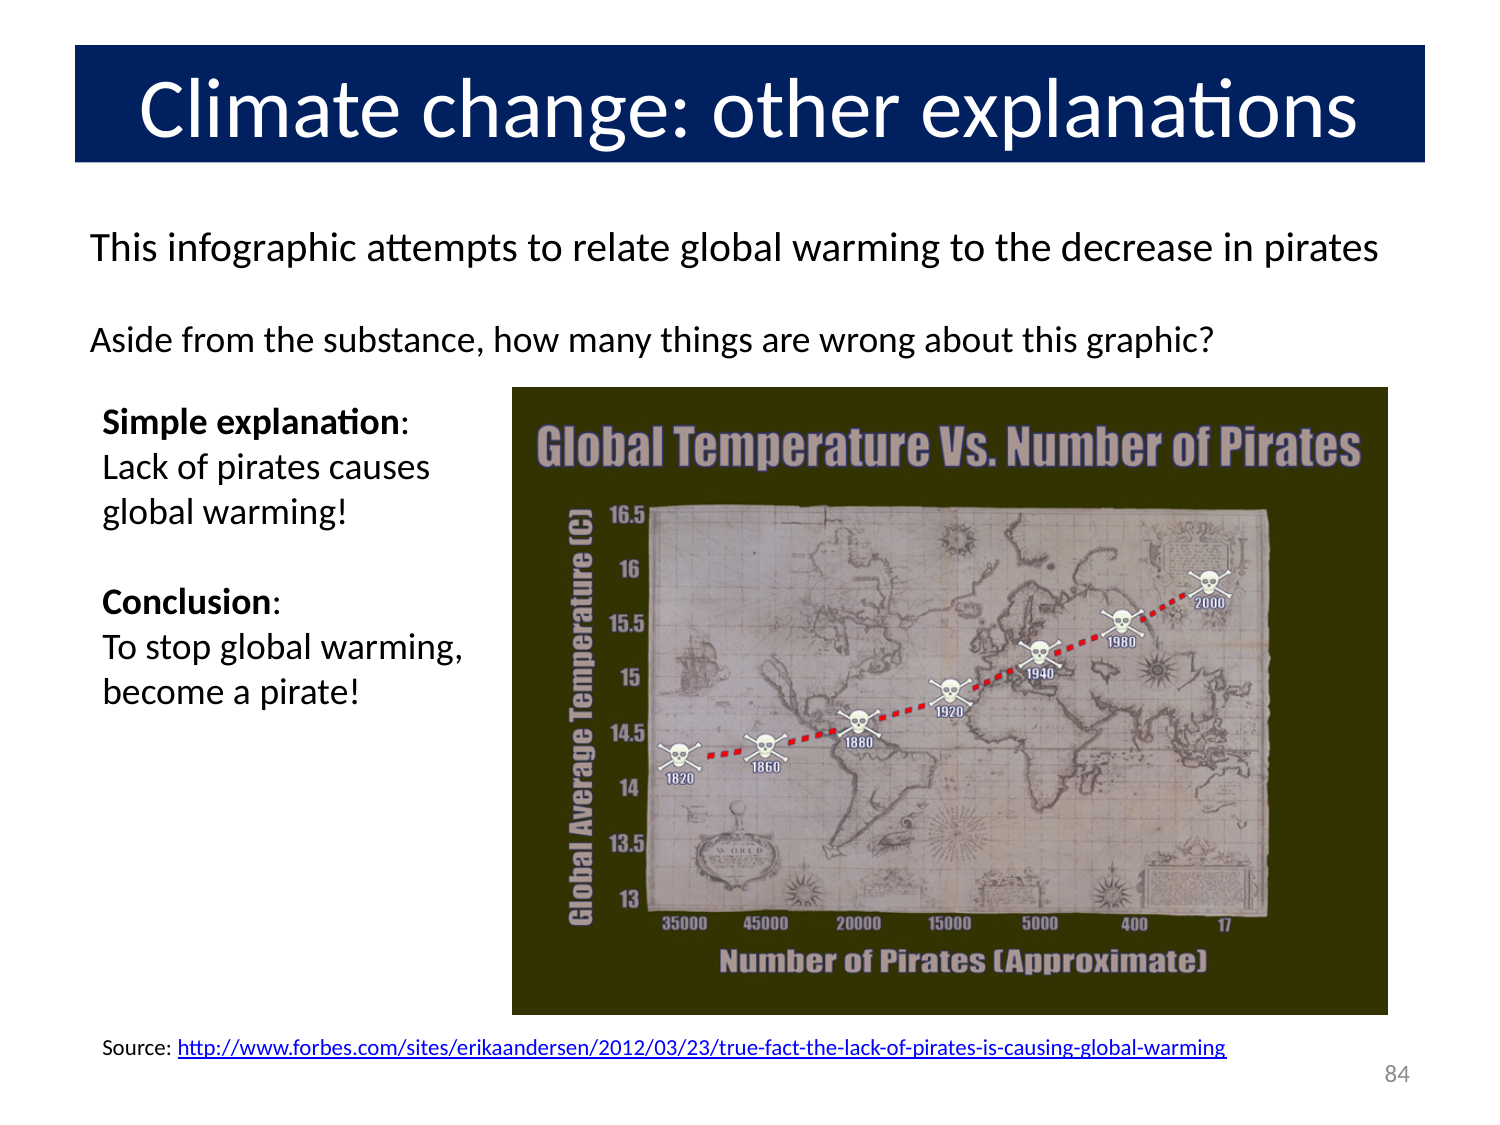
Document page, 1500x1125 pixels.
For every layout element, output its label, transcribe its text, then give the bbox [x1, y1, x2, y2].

picture [512, 387, 1388, 1015]
title Climate change: other explanations [75, 45, 1425, 163]
text_box Simple explanation: Lack of pirates causes global warming! Conclusion: To stop global warming, become a pirate! [87, 389, 500, 720]
text_box Source: http://www.forbes.com/sites/erikaandersen/2012/03/23/true-fact-the-lack-of-pirates-is-causing-global-warming [87, 1025, 1375, 1068]
text_box This infographic attempts to relate global warming to the decrease in pirates Aside from the substance, how many things are wrong about this graphic? [74, 212, 1425, 368]
slide_number 84 [1074, 1042, 1425, 1103]
